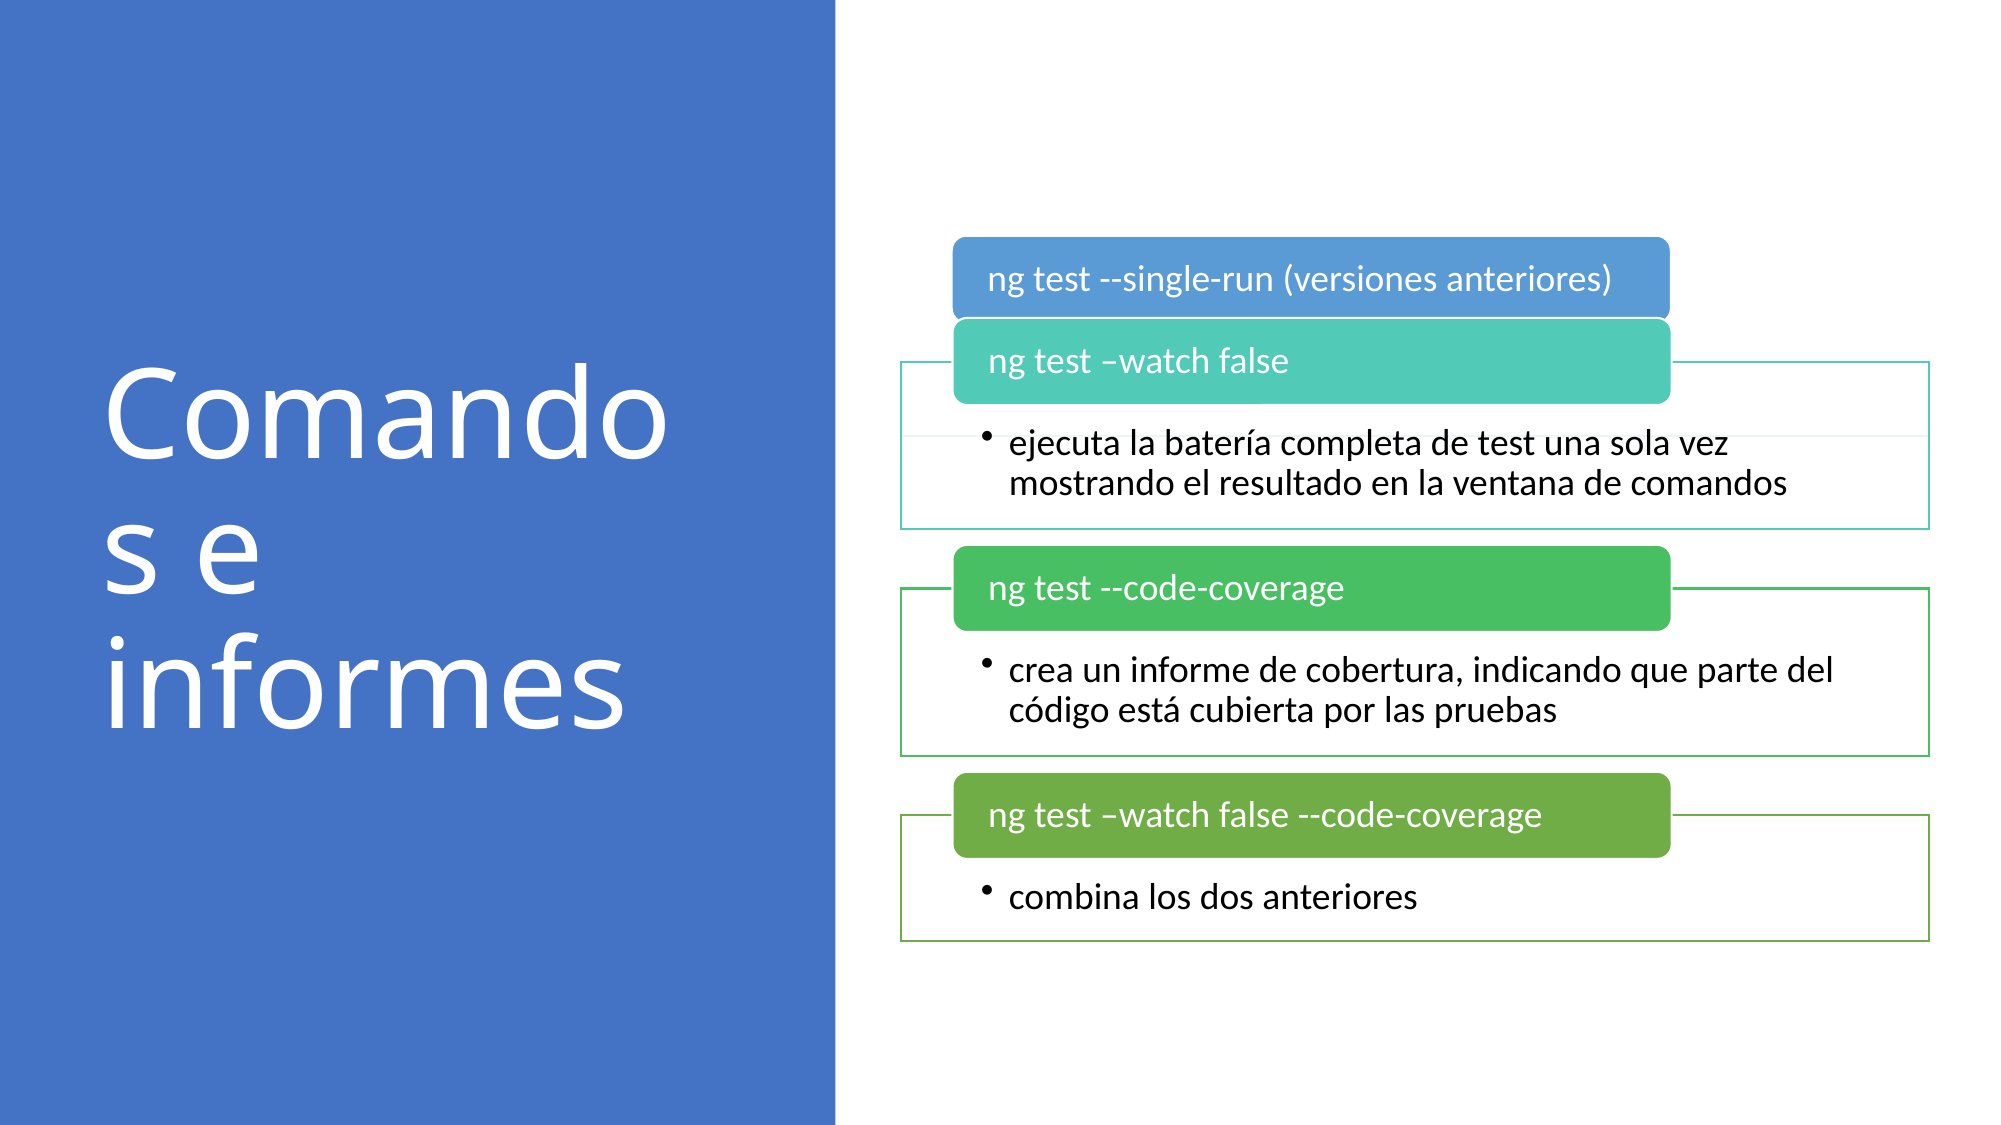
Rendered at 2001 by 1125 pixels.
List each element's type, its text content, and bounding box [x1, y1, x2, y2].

text_box [0, 0, 836, 1125]
title Comandos e informes [86, 101, 711, 1005]
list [901, 110, 1929, 1015]
